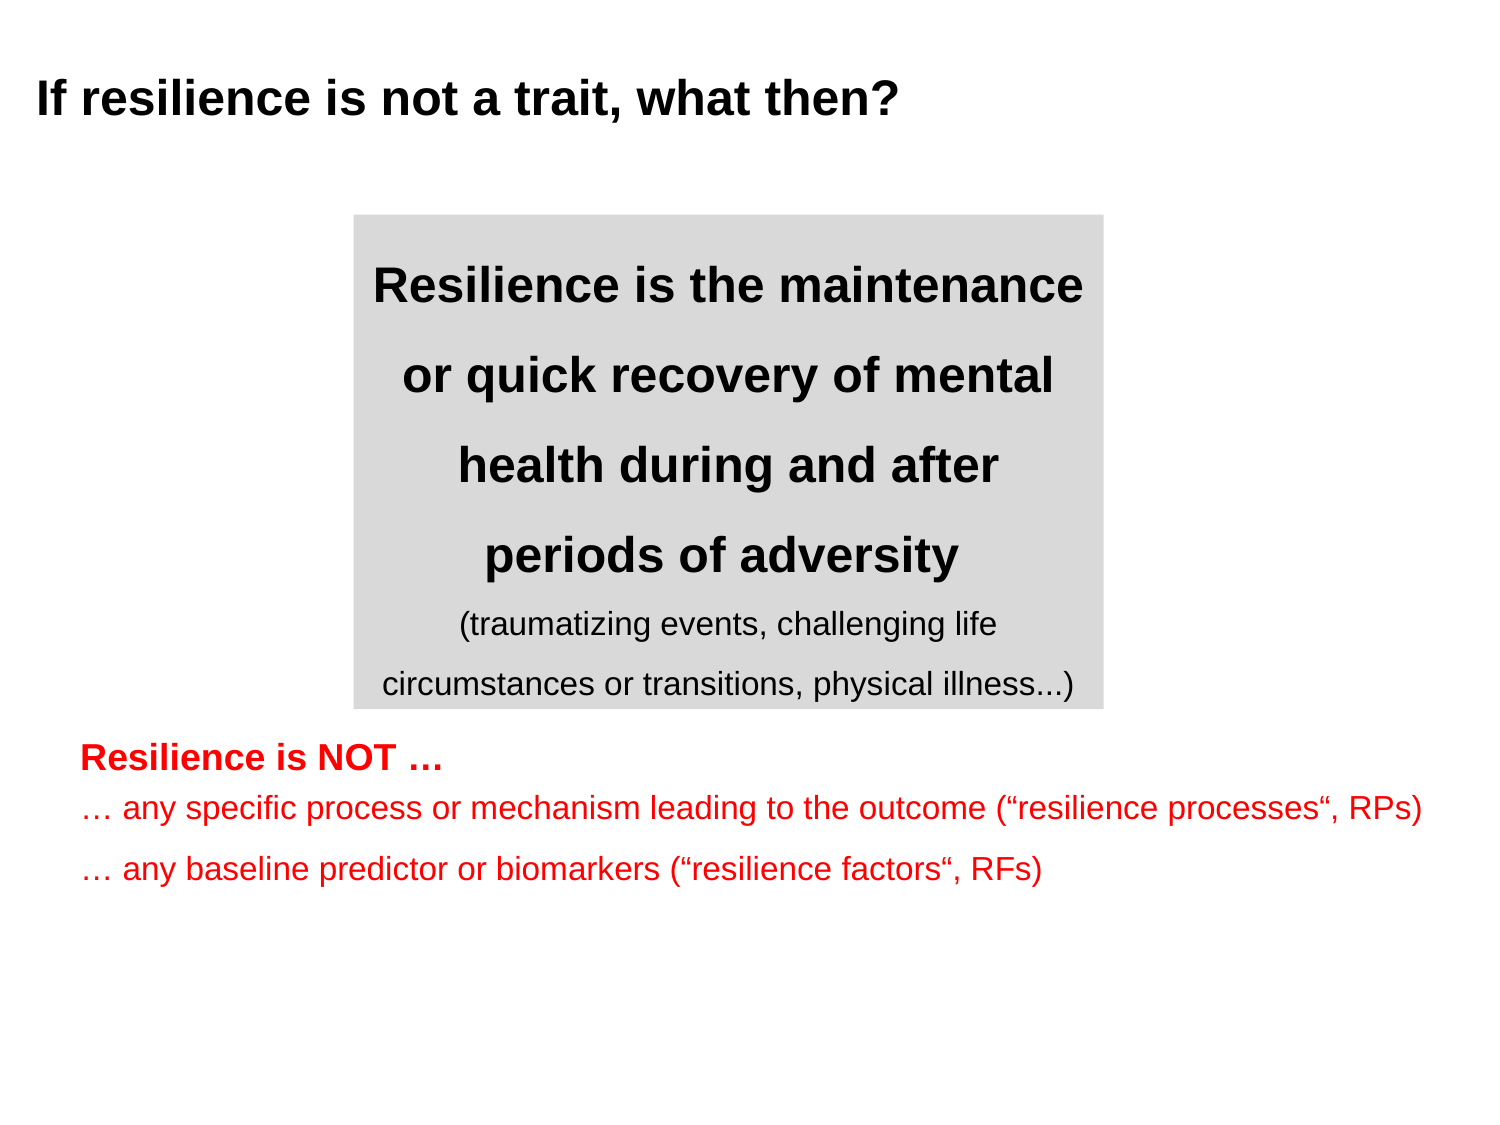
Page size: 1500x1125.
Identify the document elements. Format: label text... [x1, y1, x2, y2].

text_box Resilience is NOT … … any specific process or mechanism leading to the outcome (“resilience processes“, RPs) … any baseline predictor or biomarkers (“resilience factors“, RFs) [65, 725, 1471, 895]
text_box If resilience is not a trait, what then? [21, 58, 1472, 224]
text_box Resilience is the maintenance or quick recovery of mental health during and after periods of adversity (traumatizing events, challenging life circumstances or transitions, physical illness...) [353, 224, 1104, 710]
